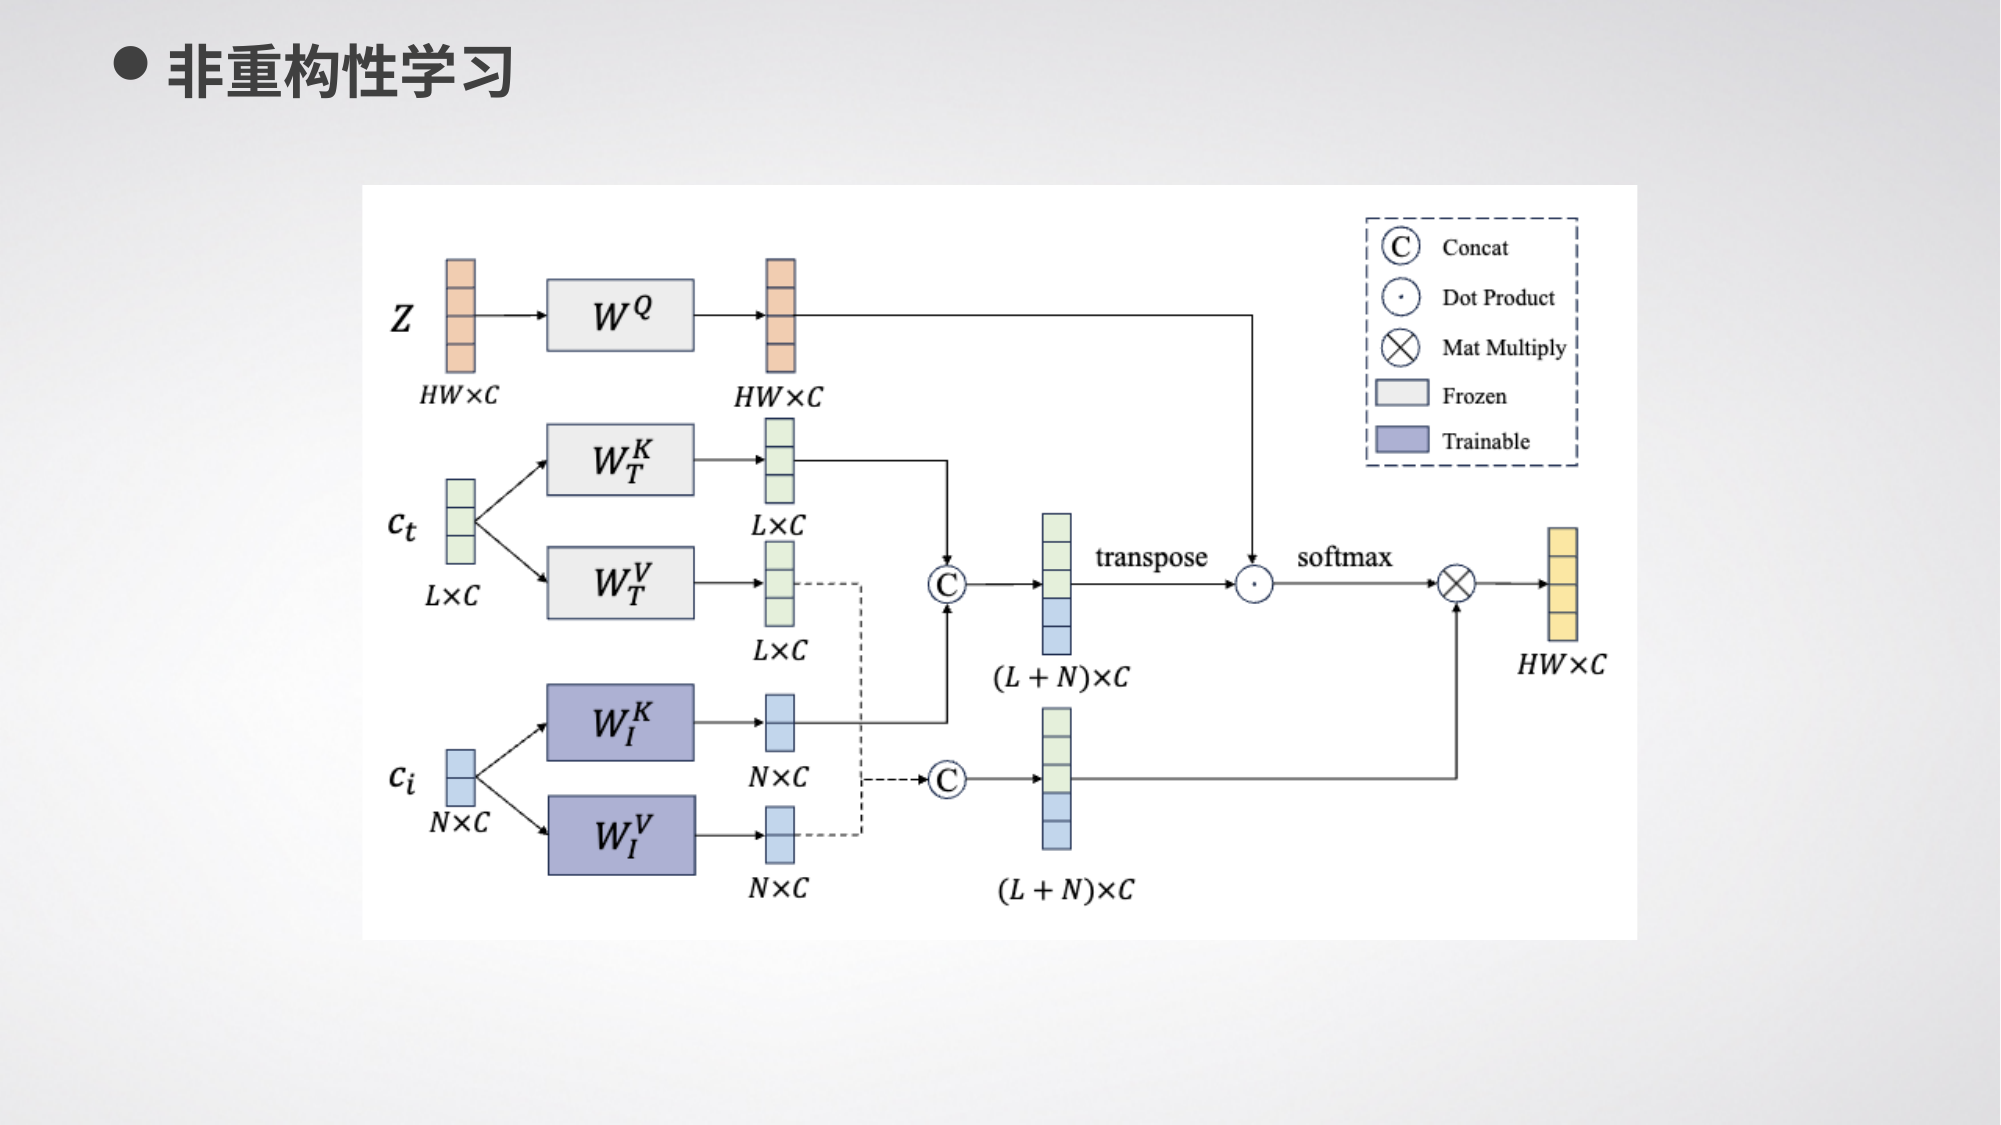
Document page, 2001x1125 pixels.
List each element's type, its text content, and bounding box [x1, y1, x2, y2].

picture [0, 0, 2001, 1125]
text_box 非重构性学习 [93, 28, 532, 113]
